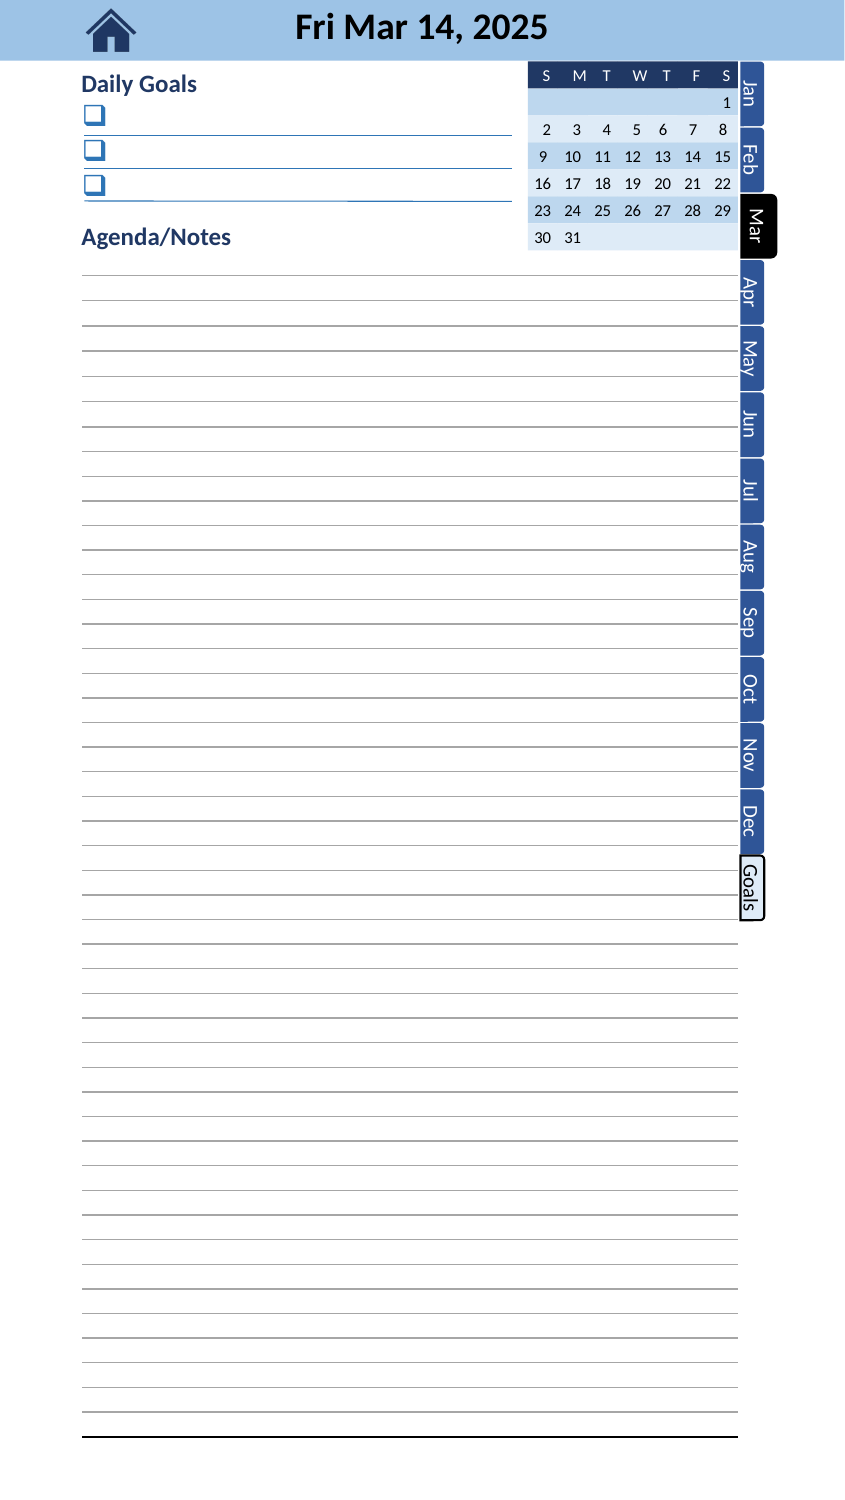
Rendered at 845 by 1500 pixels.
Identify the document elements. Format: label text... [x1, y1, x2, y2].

list Fri Mar 14, 2025 [190, 0, 655, 61]
picture [82, 1, 140, 59]
